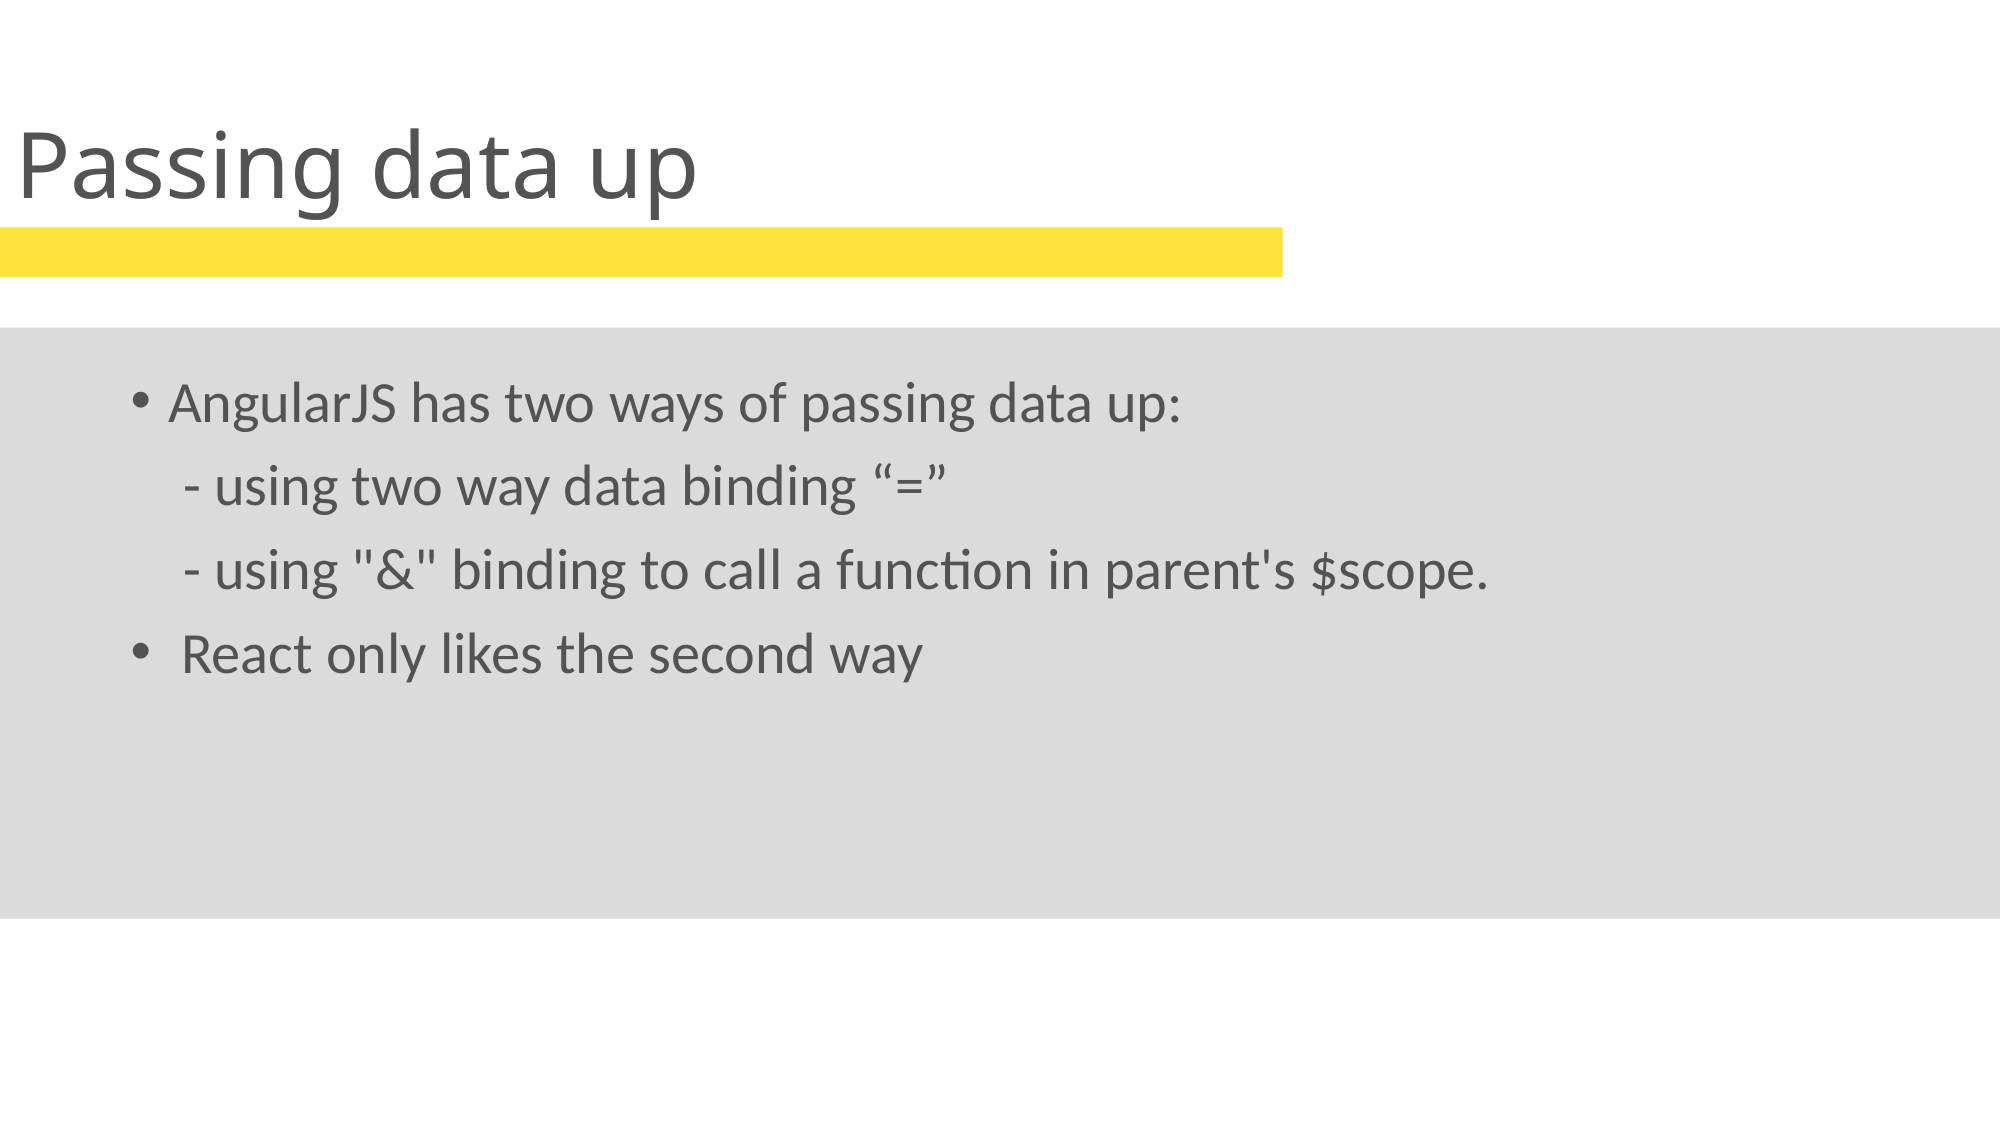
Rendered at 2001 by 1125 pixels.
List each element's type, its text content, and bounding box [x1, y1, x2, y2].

text_box [0, 226, 1284, 278]
text_box [0, 327, 2000, 920]
title Passing data up [0, 59, 1725, 278]
list AngularJS has two ways of passing data up: - using two way data binding “=” - using "&" binding to call a function in parent's $scope. React only likes the second way [115, 364, 1939, 1078]
